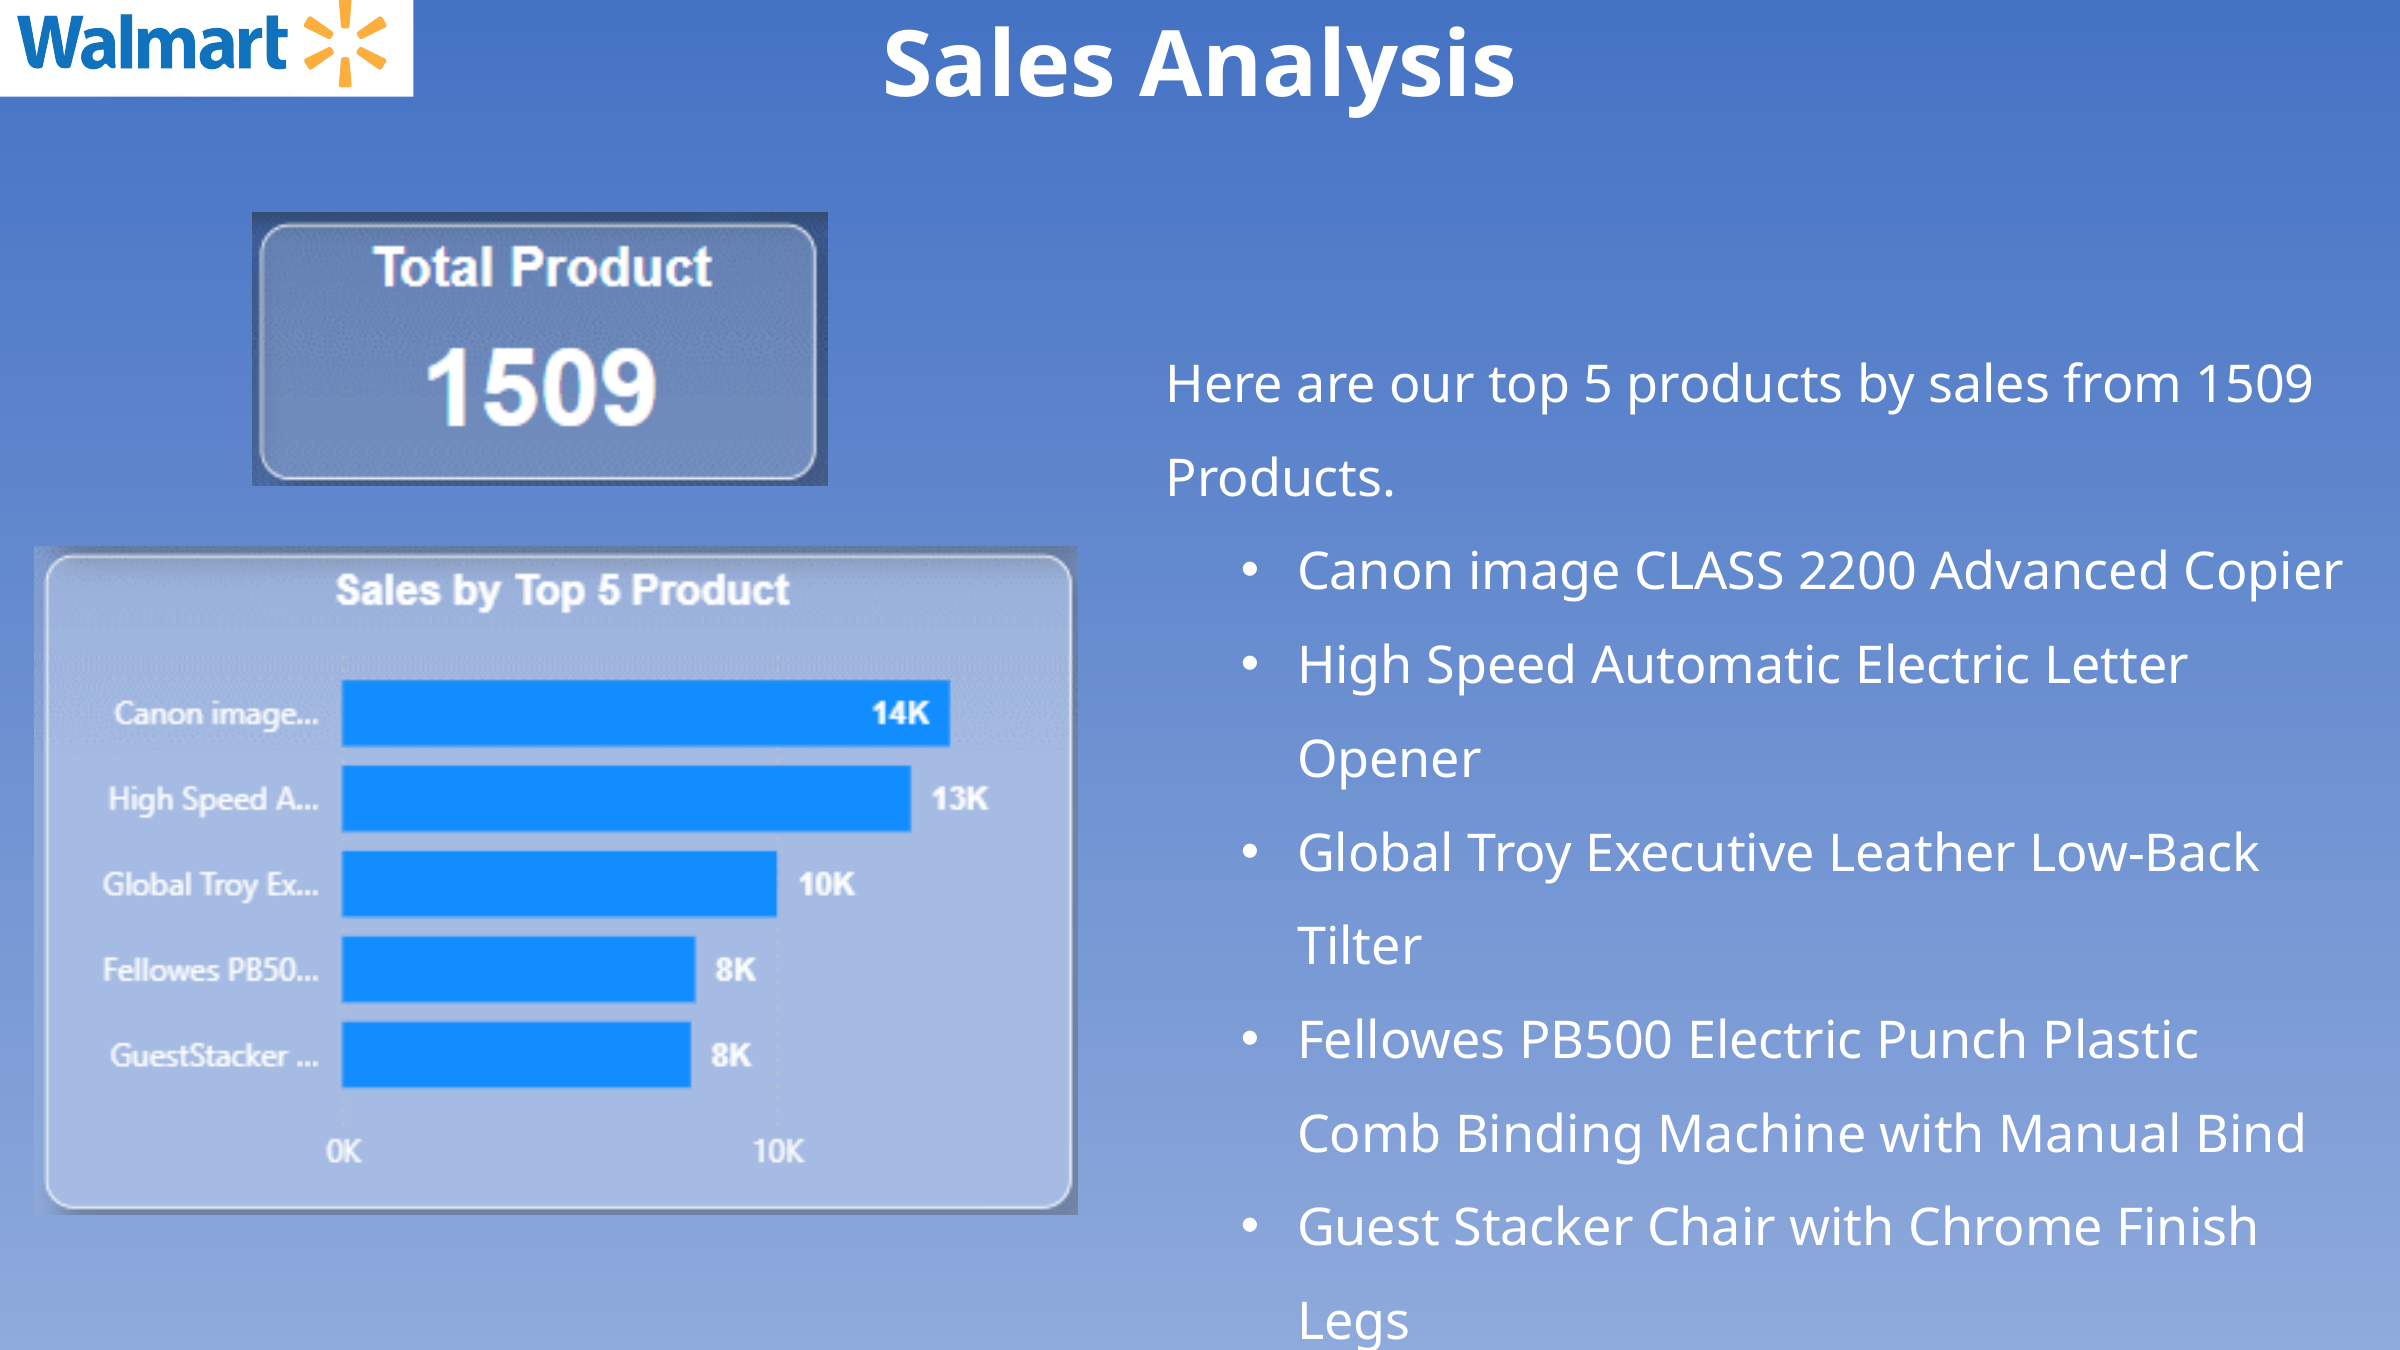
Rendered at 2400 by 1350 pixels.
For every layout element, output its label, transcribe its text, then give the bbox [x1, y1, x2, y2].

picture [34, 546, 1078, 1215]
text_box Here are our top 5 products by sales from 1509 Products. Canon image CLASS 2200 Advanced Copier High Speed Automatic Electric Letter Opener Global Troy Executive Leather Low-Back Tilter Fellowes PB500 Electric Punch Plastic Comb Binding Machine with Manual Bind Guest Stacker Chair with Chrome Finish Legs [1151, 311, 2366, 1350]
text_box Sales Analysis [641, 0, 1759, 123]
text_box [0, 0, 414, 100]
picture [252, 212, 828, 486]
